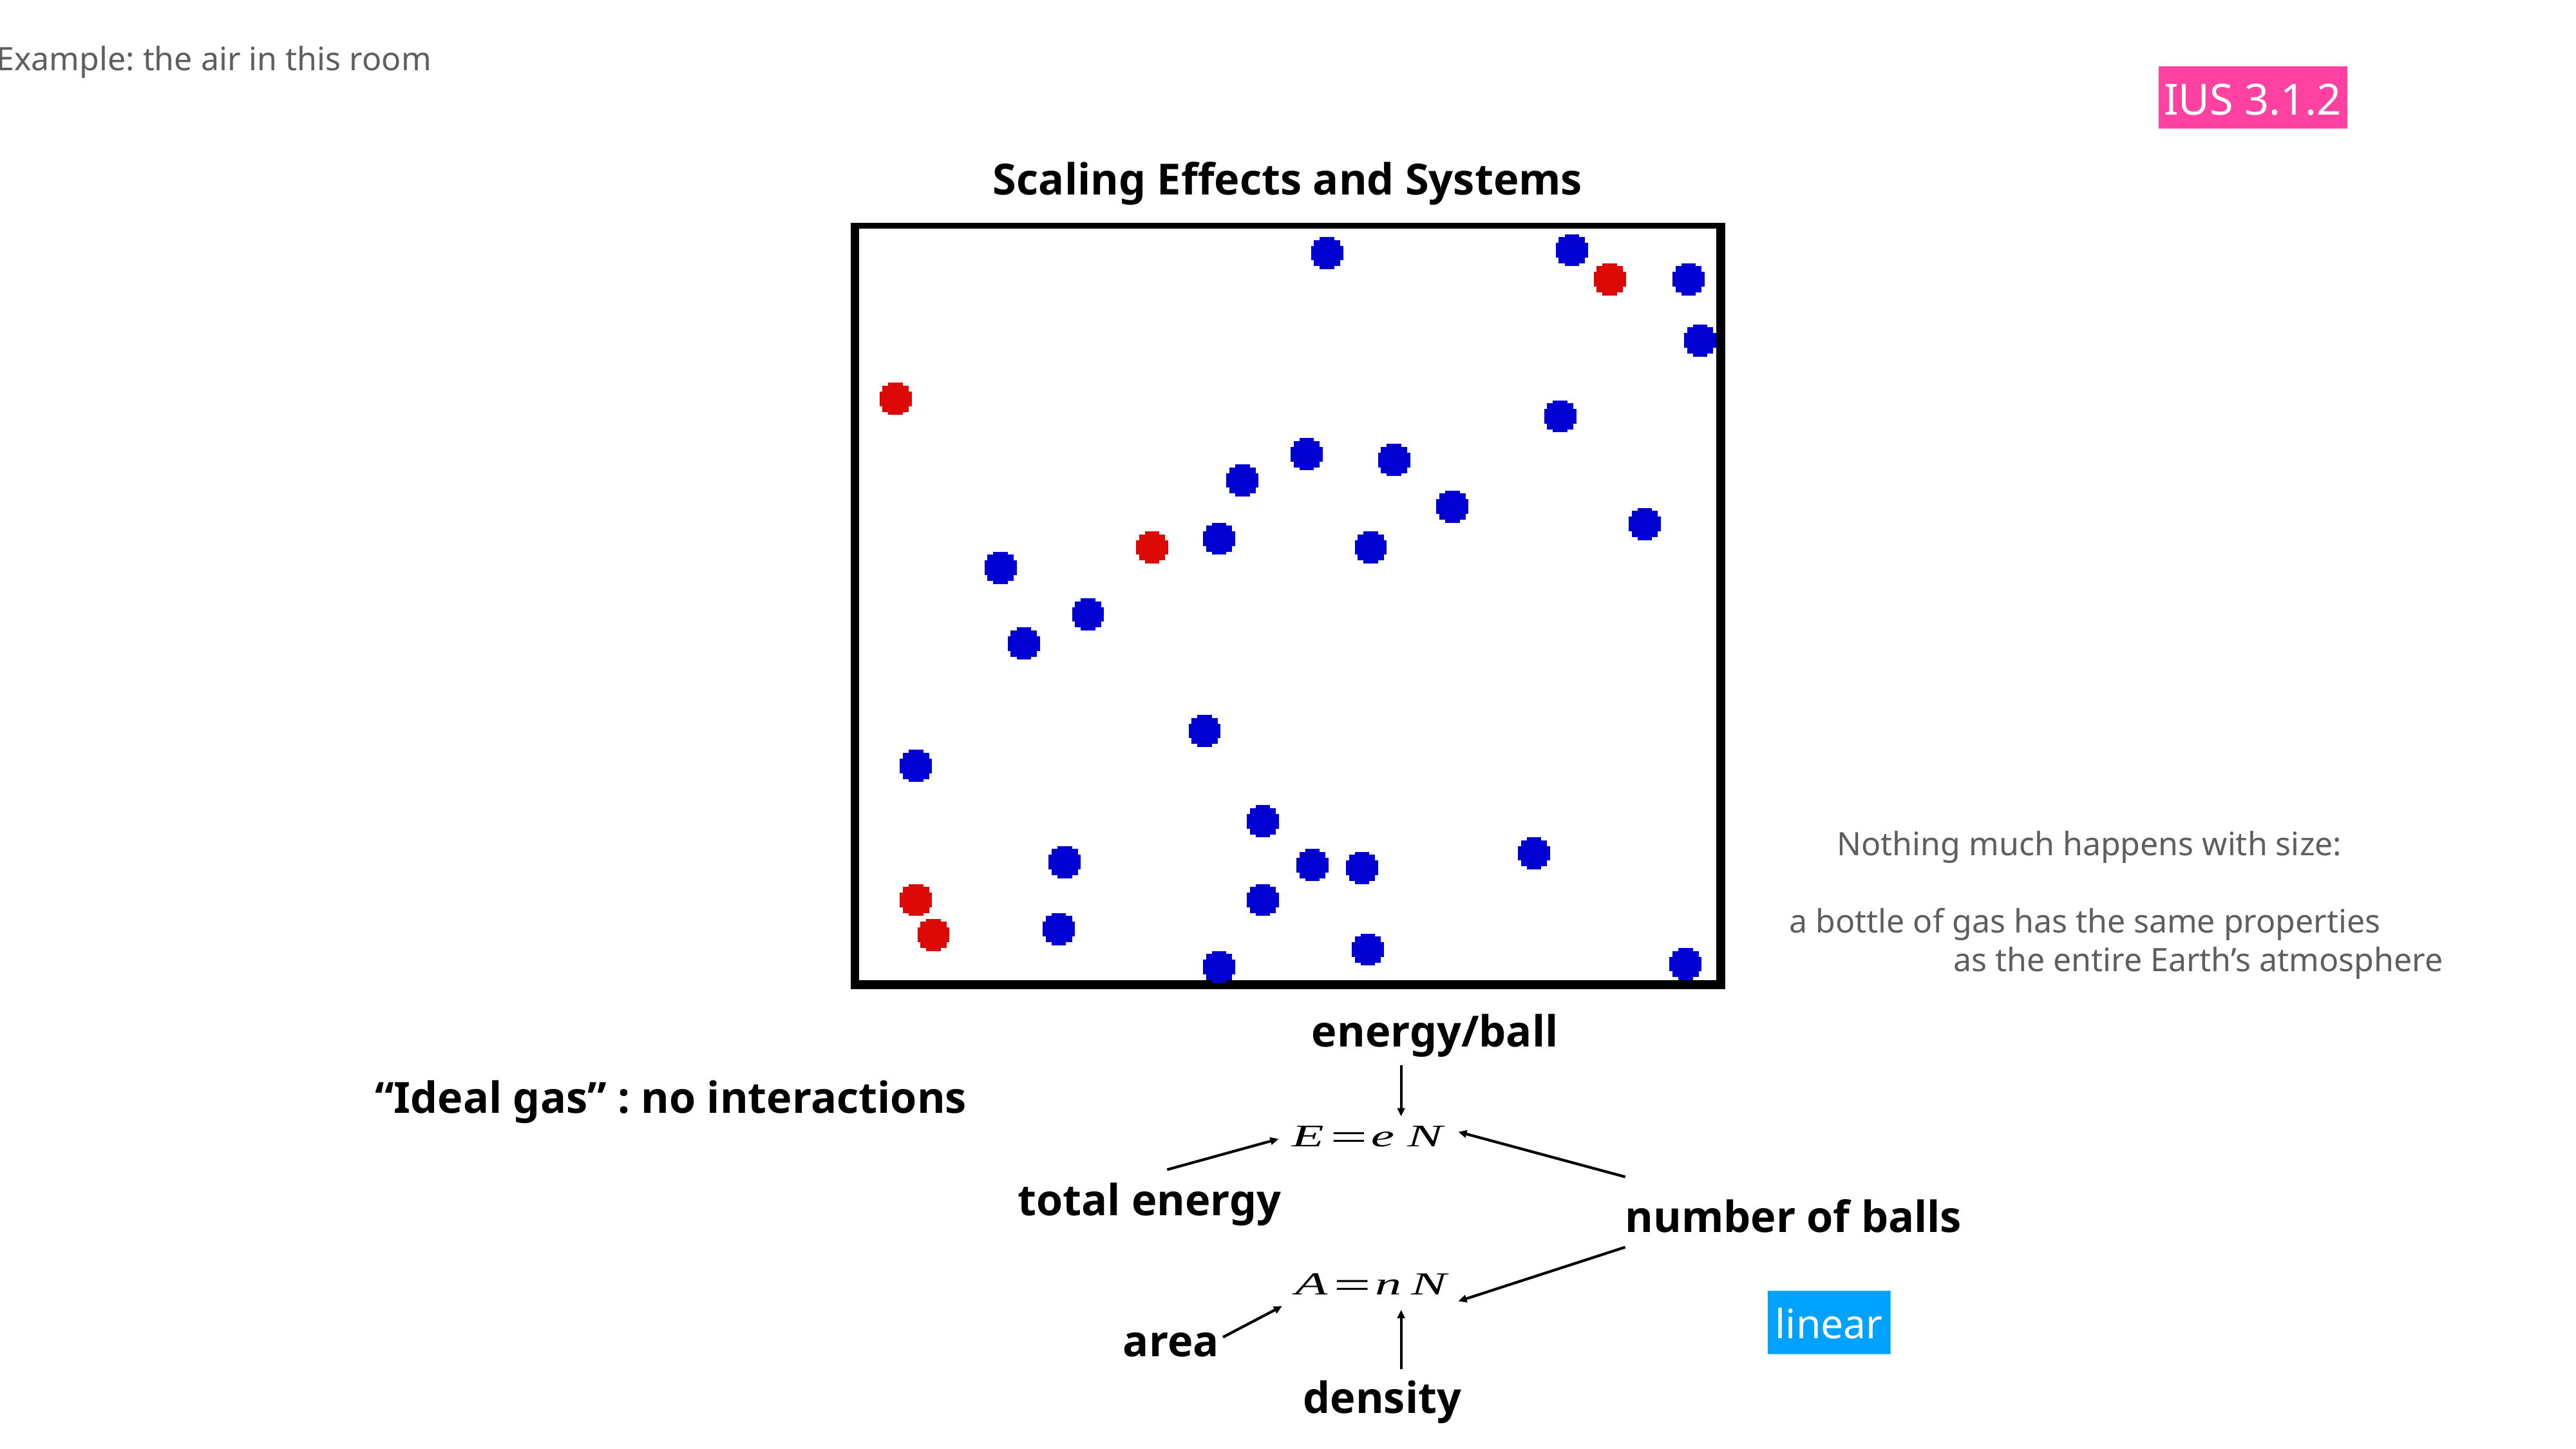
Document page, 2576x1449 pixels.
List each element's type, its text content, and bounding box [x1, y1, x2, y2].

text_box [1458, 1247, 1625, 1303]
text_box [1397, 1310, 1405, 1369]
text_box number of balls [1618, 1182, 1970, 1249]
text_box [1458, 1130, 1625, 1177]
text_box [1167, 1137, 1279, 1170]
text_box density [1295, 1363, 1470, 1430]
text_box area [1115, 1306, 1227, 1373]
text_box energy/ball [1304, 996, 1566, 1063]
picture [851, 223, 1725, 989]
text_box total energy [1010, 1164, 1289, 1231]
text_box Scaling Effects and Systems [985, 144, 1591, 211]
text_box Example: the air in this room [0, 33, 437, 83]
text_box linear [1768, 1291, 1891, 1354]
text_box [1288, 1266, 1453, 1302]
text_box [1222, 1306, 1282, 1338]
text_box “Ideal gas” : no interactions [367, 1063, 975, 1130]
text_box Nothing much happens with size: a bottle of gas has the same properties as the entire Earth’s atmosphere [1730, 818, 2449, 984]
text_box [1288, 1119, 1447, 1155]
text_box [1397, 1065, 1405, 1117]
text_box IUS 3.1.2 [2158, 66, 2347, 129]
